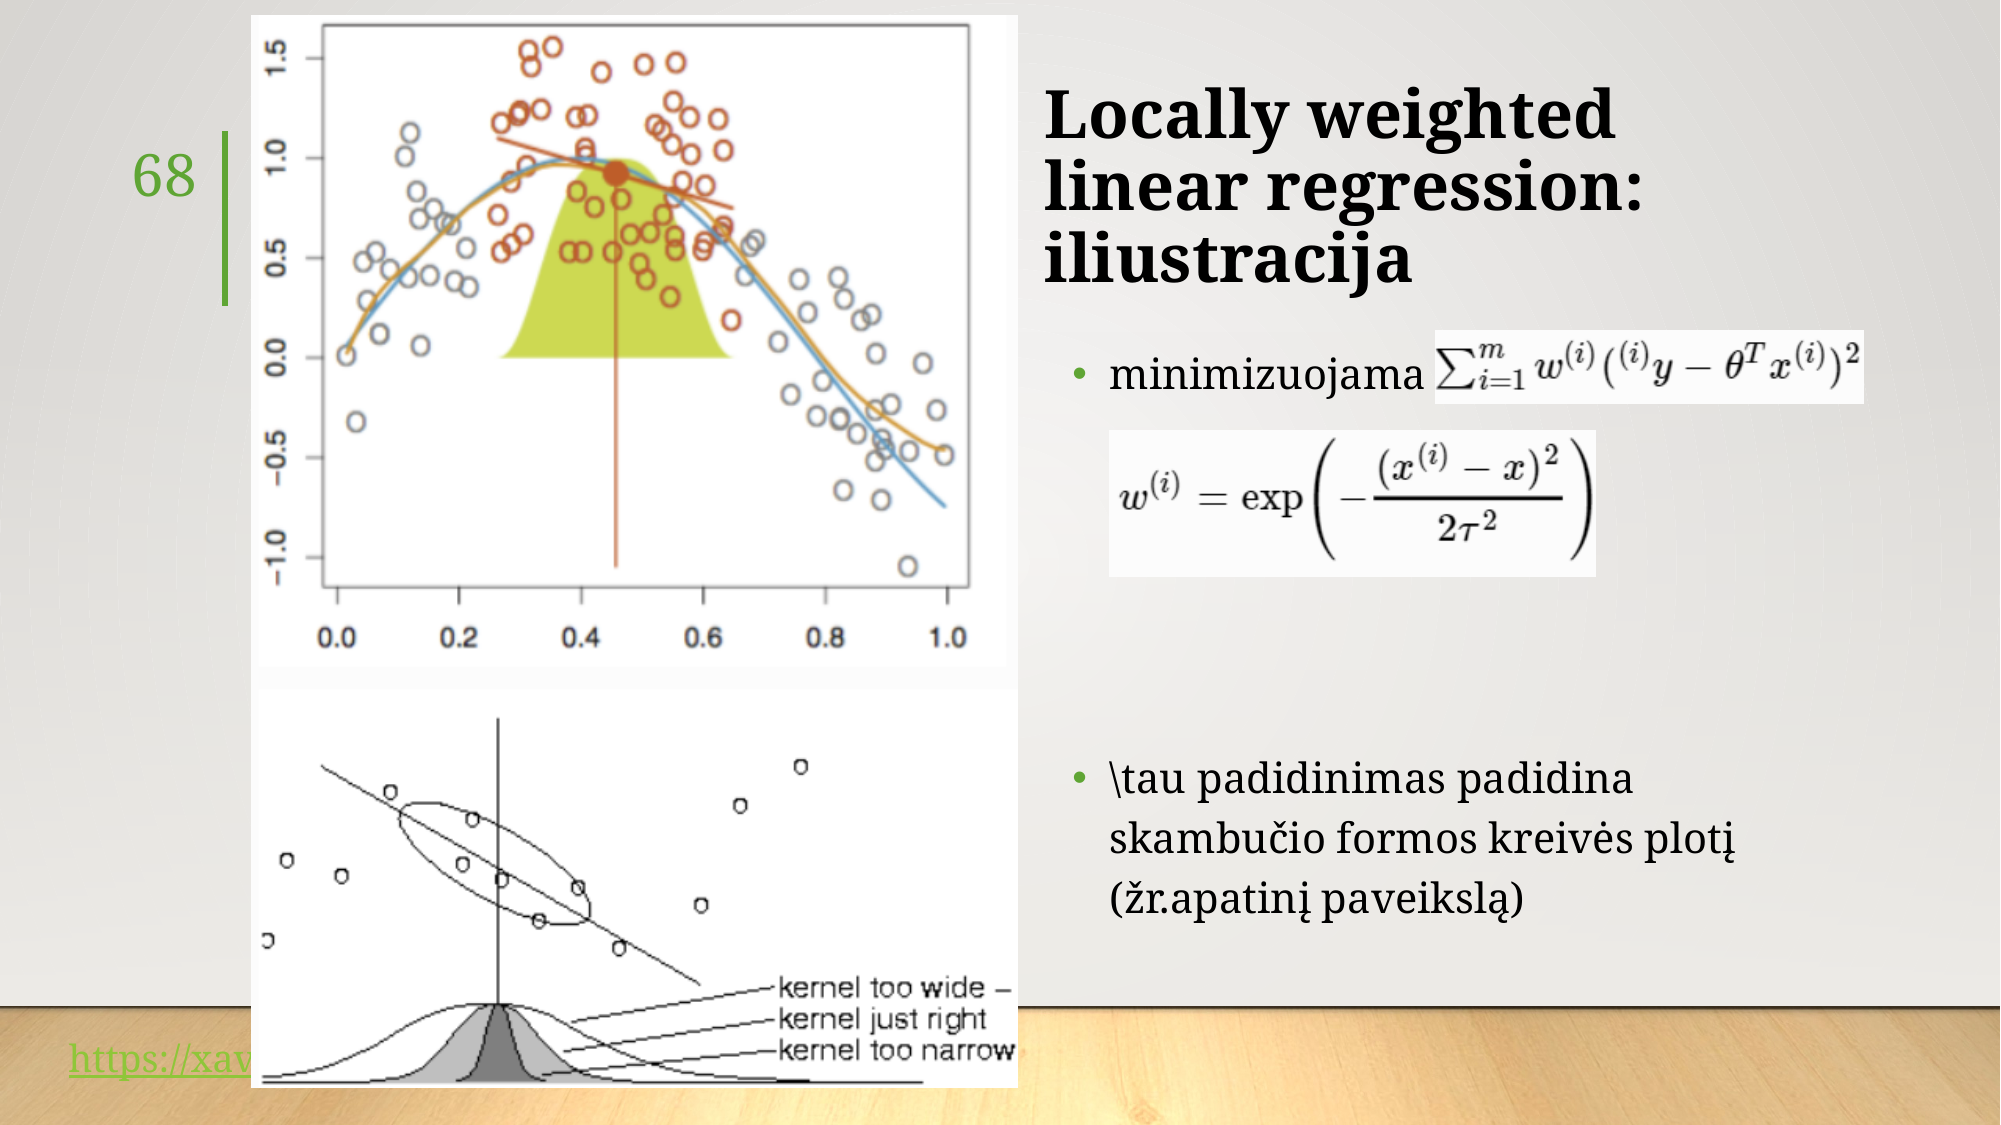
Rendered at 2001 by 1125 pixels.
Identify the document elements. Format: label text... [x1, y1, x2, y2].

picture [0, 15, 2000, 1125]
slide_number 68 [78, 131, 212, 254]
text_box https://xavierbourretsicotte.github.io/loess.html [53, 1027, 934, 1093]
picture [1435, 330, 1864, 405]
list minimizuojama \tau padidinimas padidina skambučio formos kreivės plotį (žr.apatinį paveikslą) [1057, 330, 1814, 975]
title Locally weighted linear regression: iliustracija [1029, 131, 1814, 305]
picture [1109, 429, 1596, 578]
